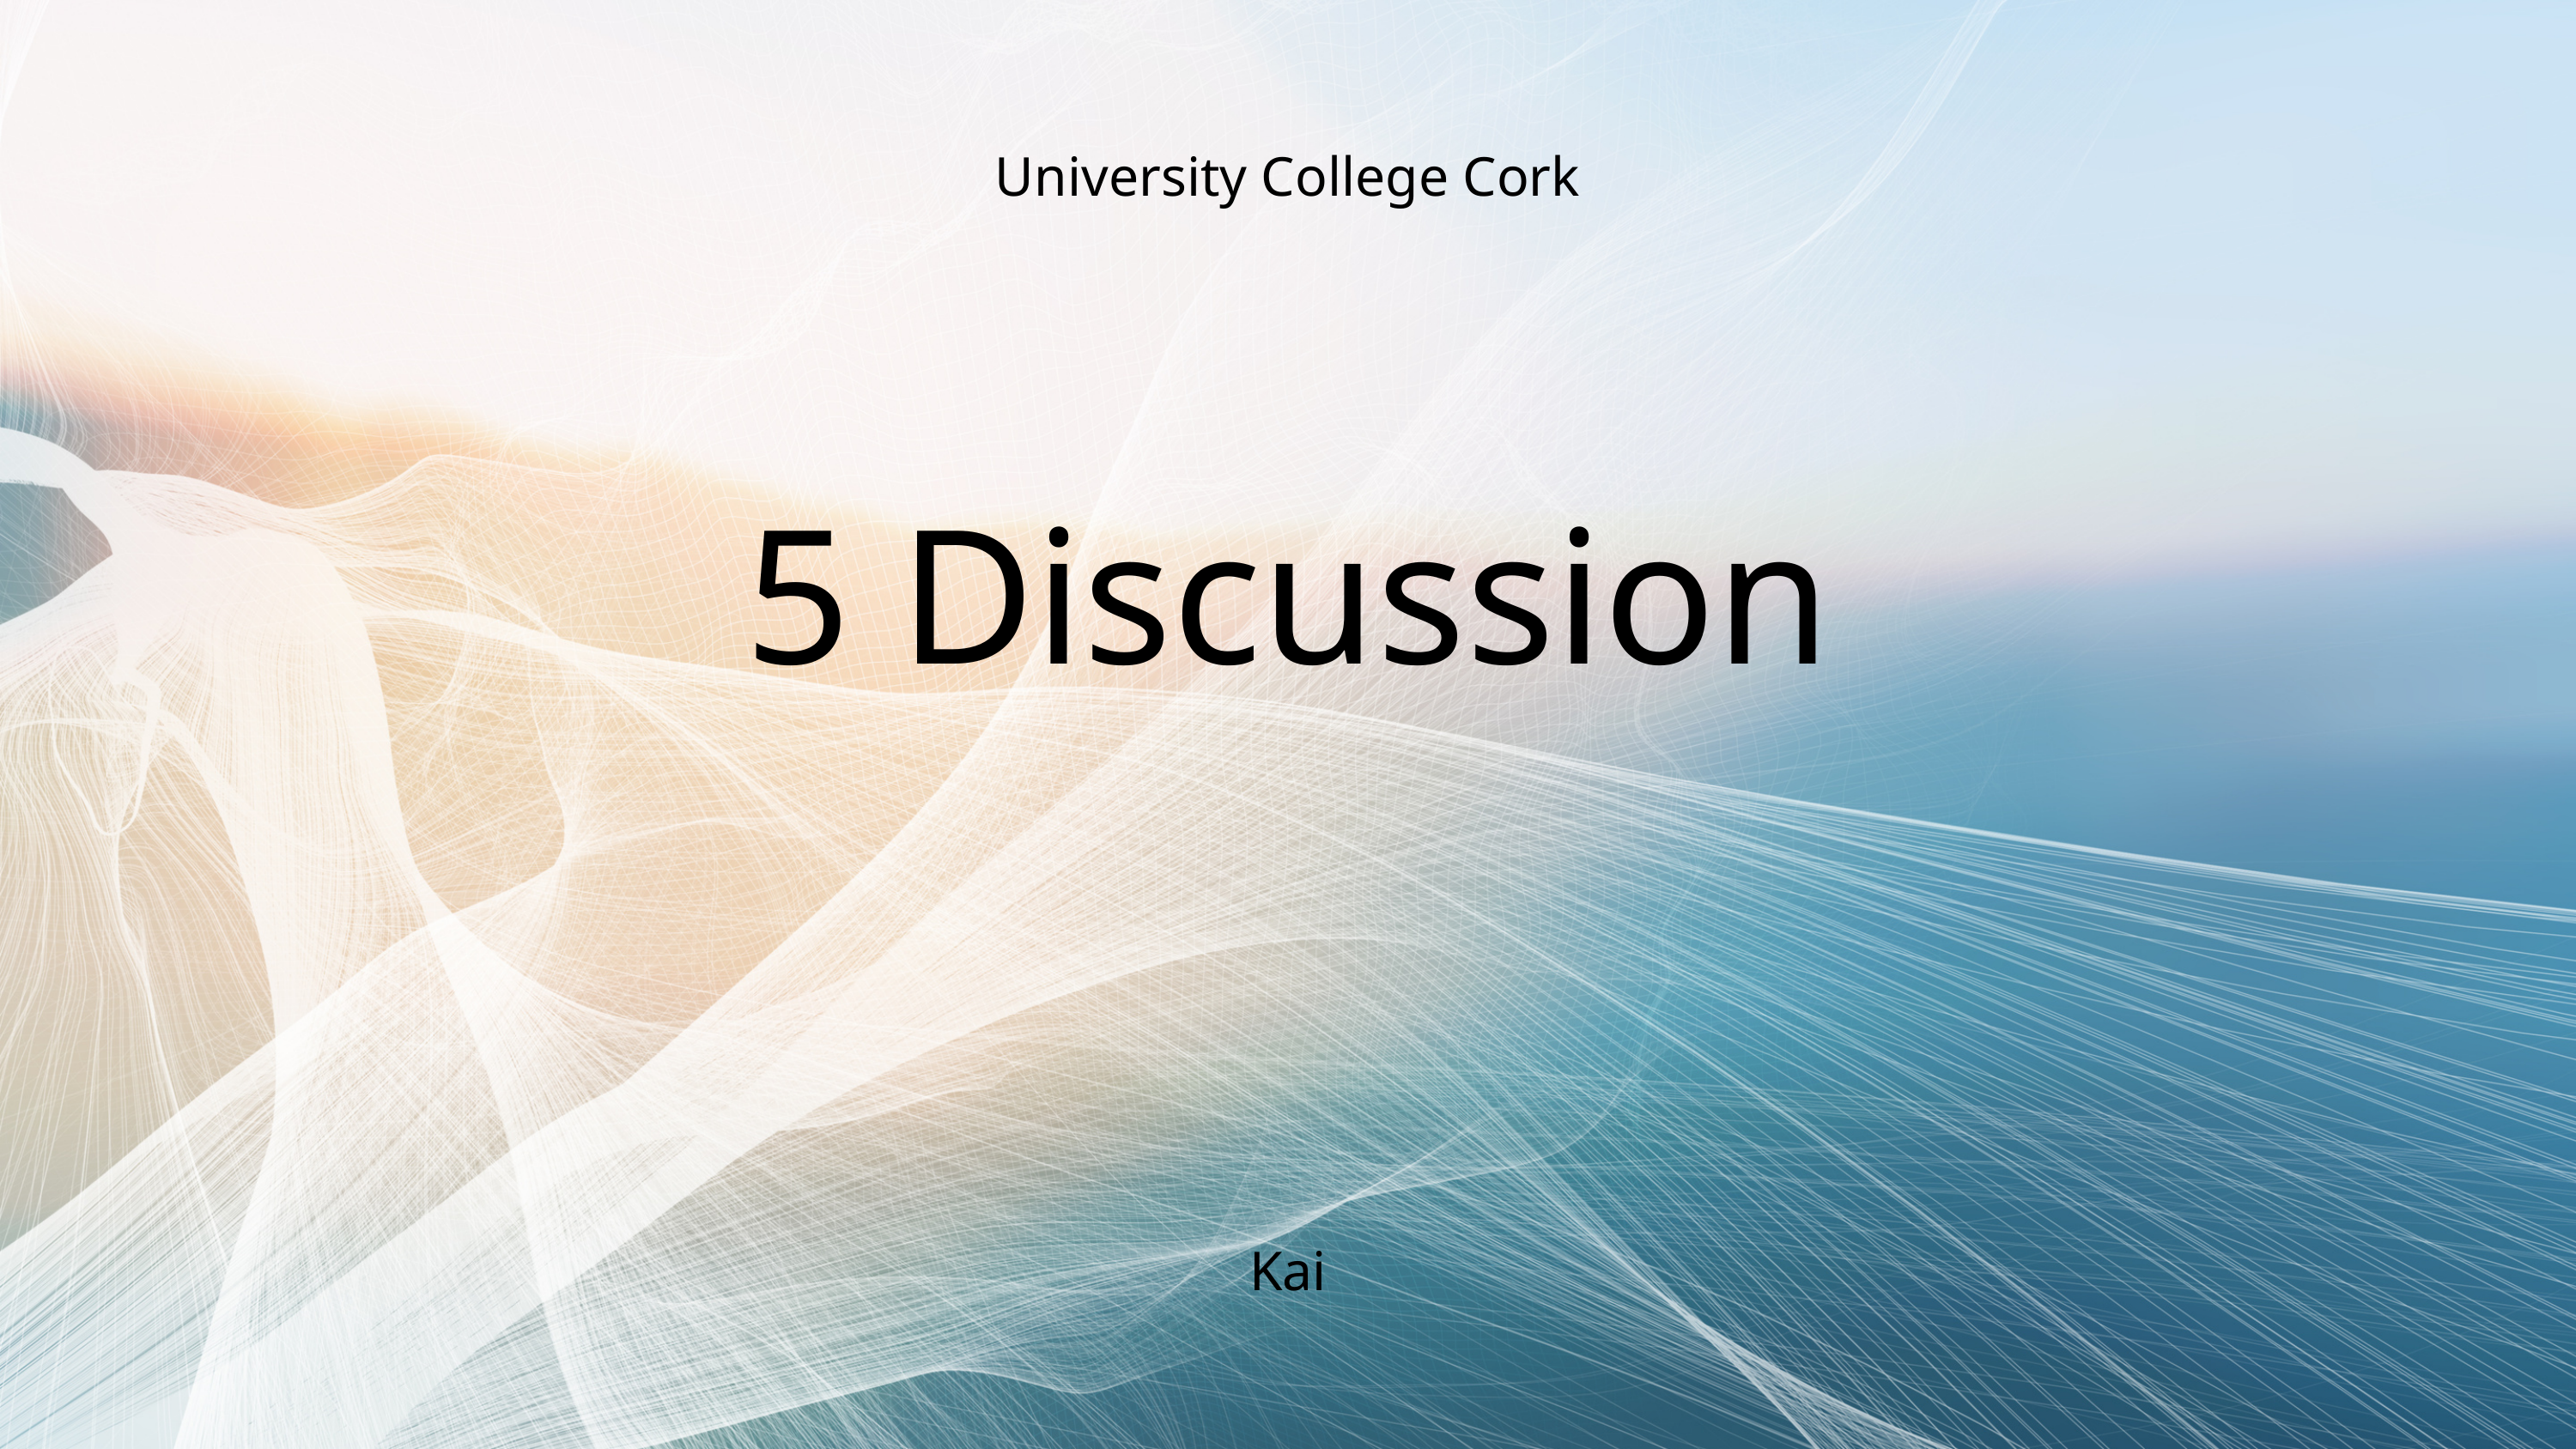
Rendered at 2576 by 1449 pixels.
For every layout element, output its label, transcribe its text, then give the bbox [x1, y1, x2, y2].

text_box Kai [462, 1247, 2114, 1301]
text_box 5 Discussion [462, 515, 2114, 702]
text_box [0, 0, 2576, 1449]
text_box University College Cork [462, 153, 2114, 208]
